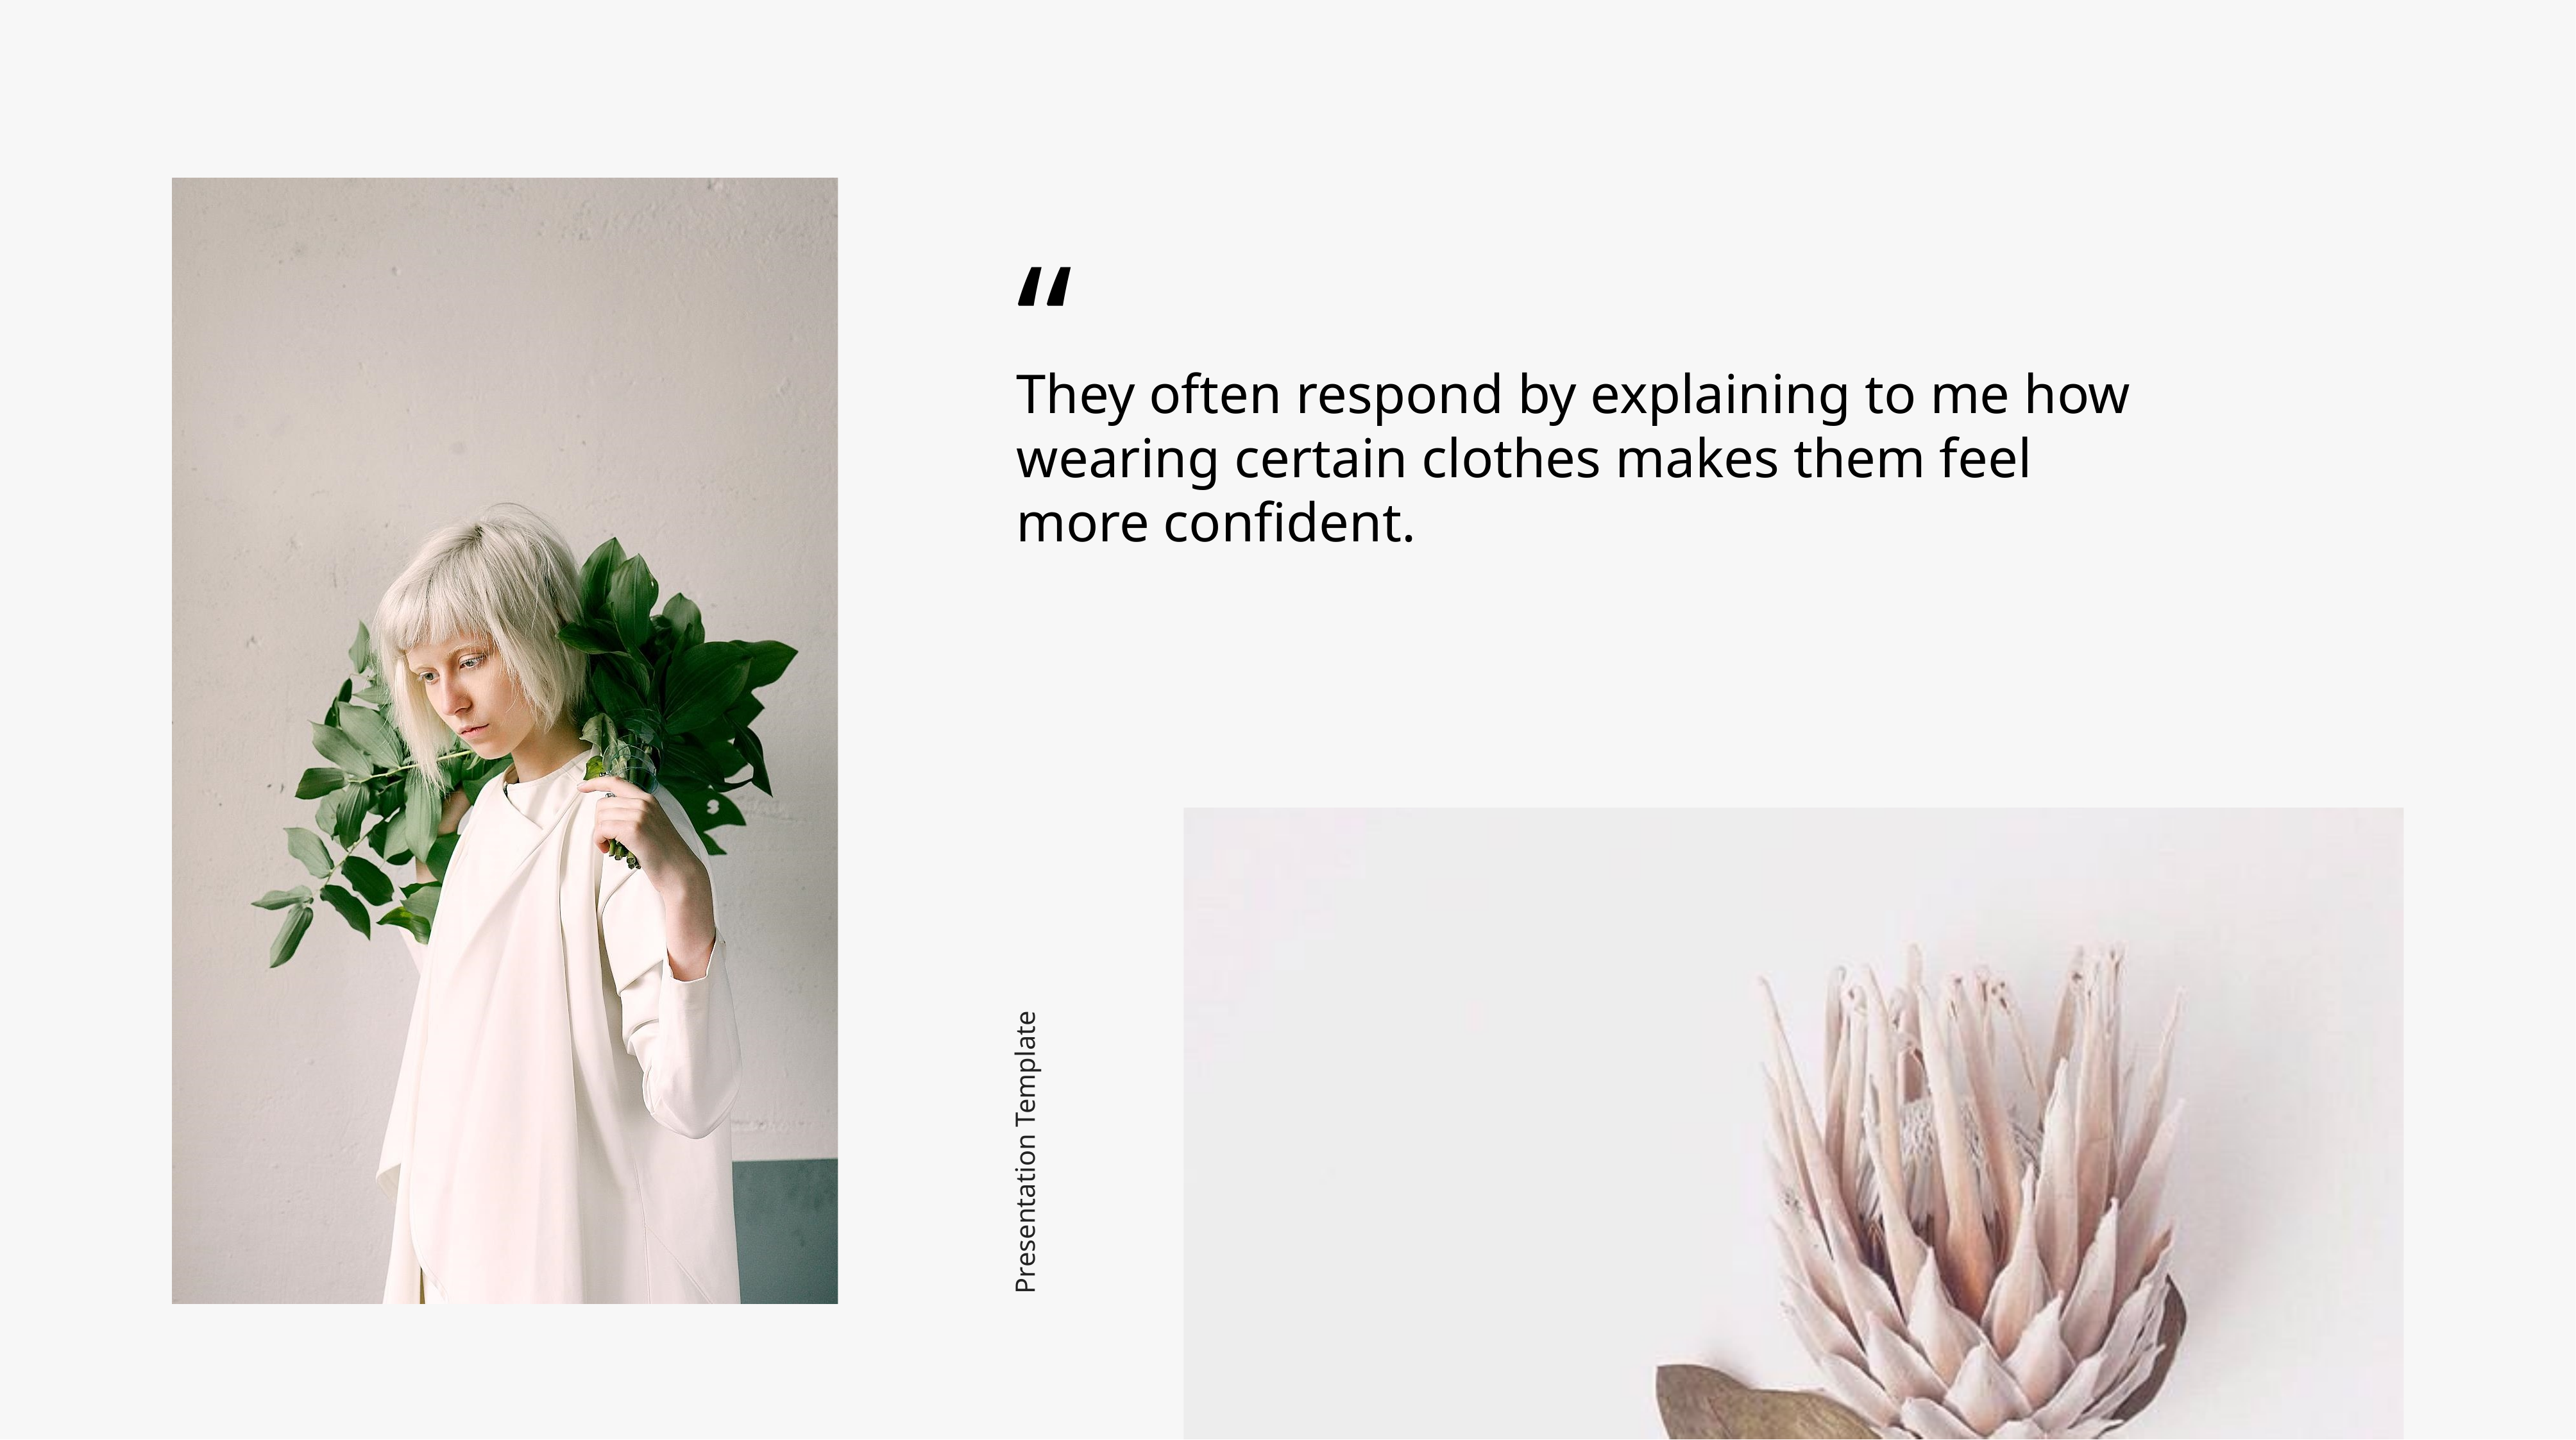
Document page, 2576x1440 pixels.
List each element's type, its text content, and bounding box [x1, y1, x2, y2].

picture [1183, 808, 2404, 1439]
text_box “ [1006, 239, 1134, 423]
text_box They often respond by explaining to me how wearing certain clothes makes them feel more confident. [1006, 355, 2159, 557]
text_box Presentation Template [1006, 840, 1063, 1304]
picture [172, 178, 838, 1304]
